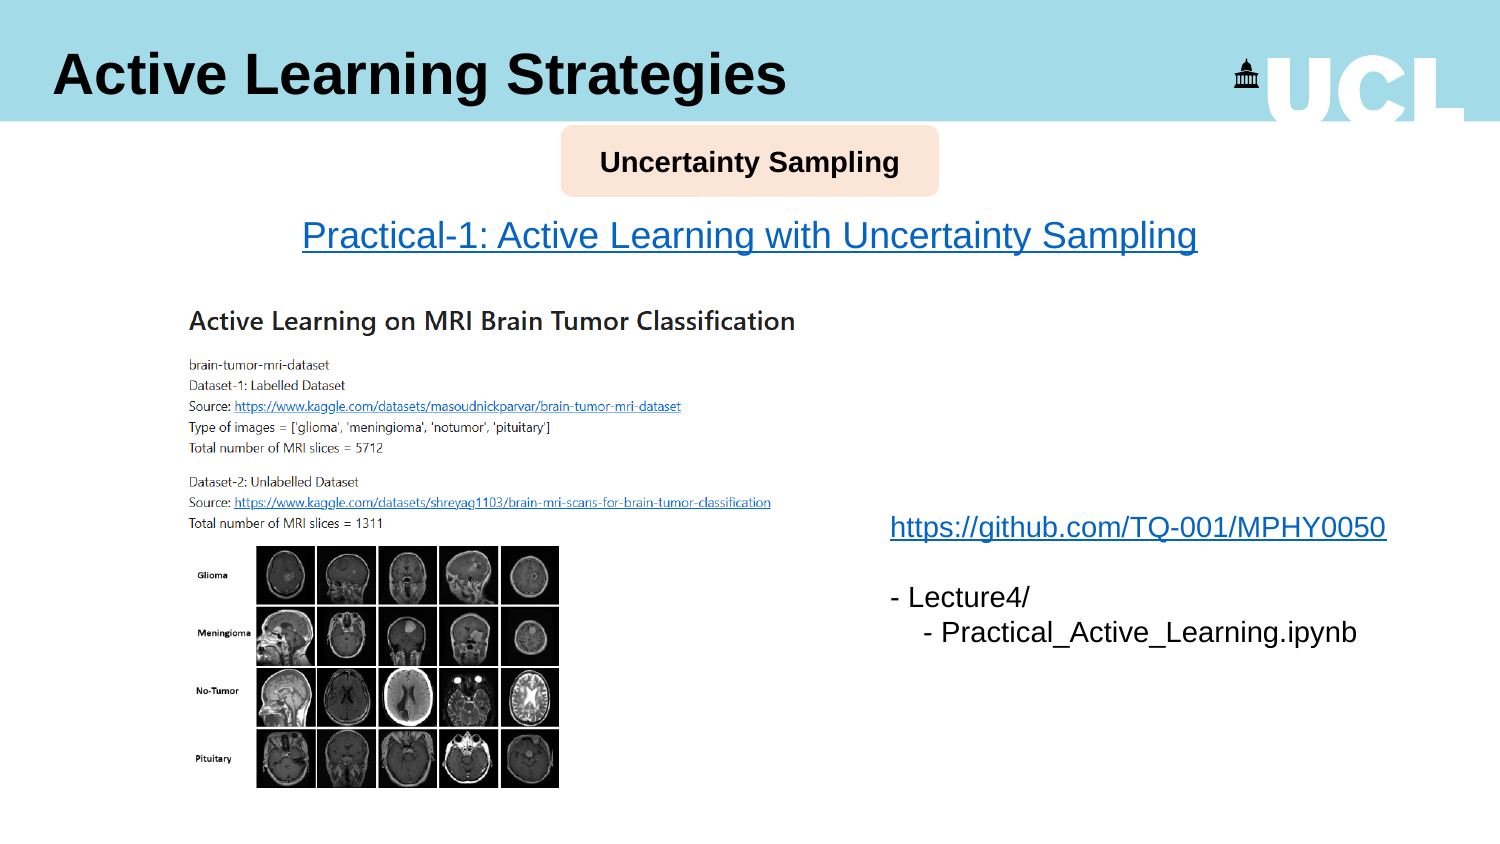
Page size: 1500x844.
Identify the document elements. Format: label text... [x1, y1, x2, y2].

picture [139, 295, 854, 793]
text_box https://github.com/TQ-001/MPHY0050 - Lecture4/ - Practical_Active_Learning.ipynb [875, 500, 1500, 656]
picture [1234, 58, 1259, 88]
text_box Uncertainty Sampling [558, 122, 942, 199]
text_box Active Learning Strategies [52, 1, 1208, 130]
text_box Practical-1: Active Learning with Uncertainty Sampling [230, 203, 1269, 264]
